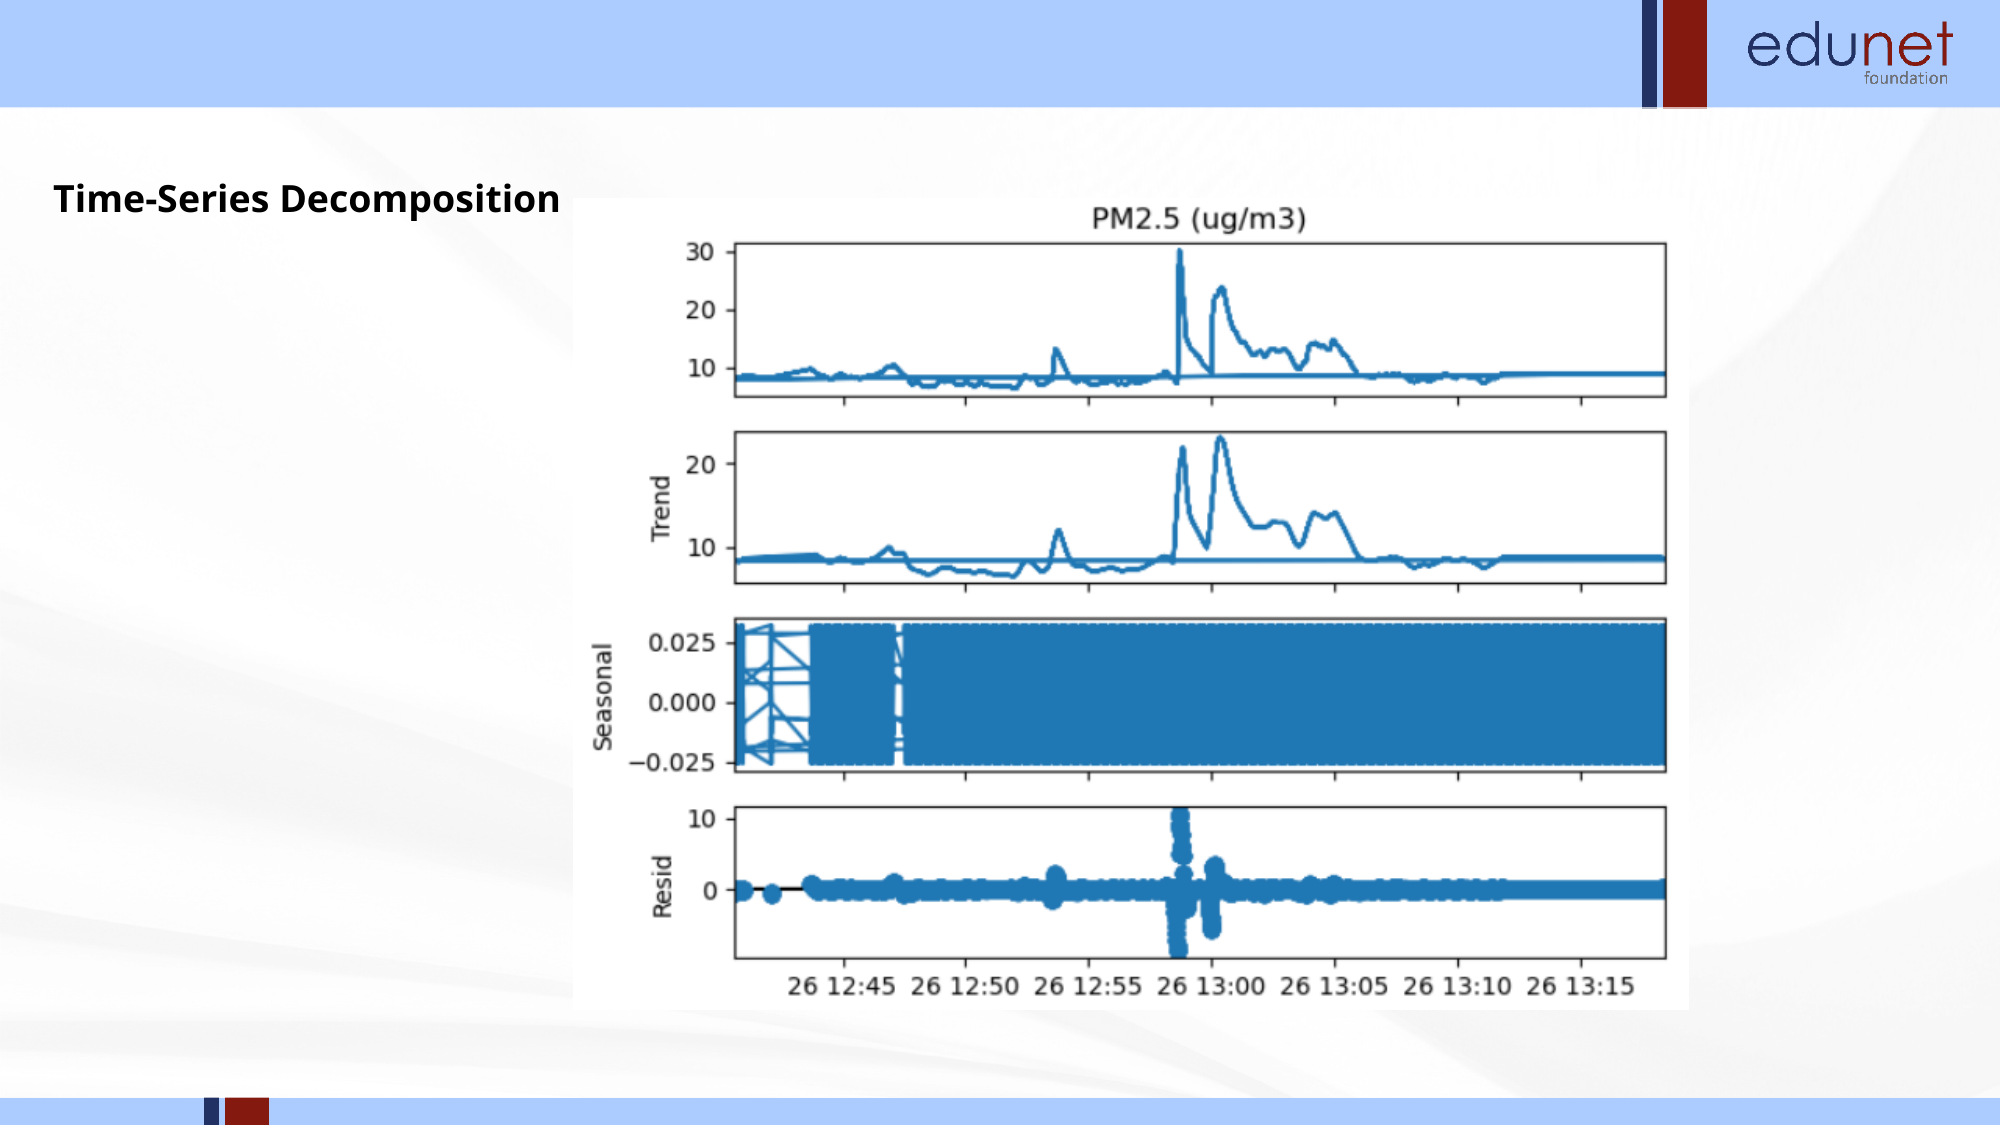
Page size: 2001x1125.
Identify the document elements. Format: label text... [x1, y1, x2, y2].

picture [1743, 18, 1955, 88]
text_box Time-Series Decomposition [38, 168, 1039, 228]
picture [572, 197, 1690, 1010]
